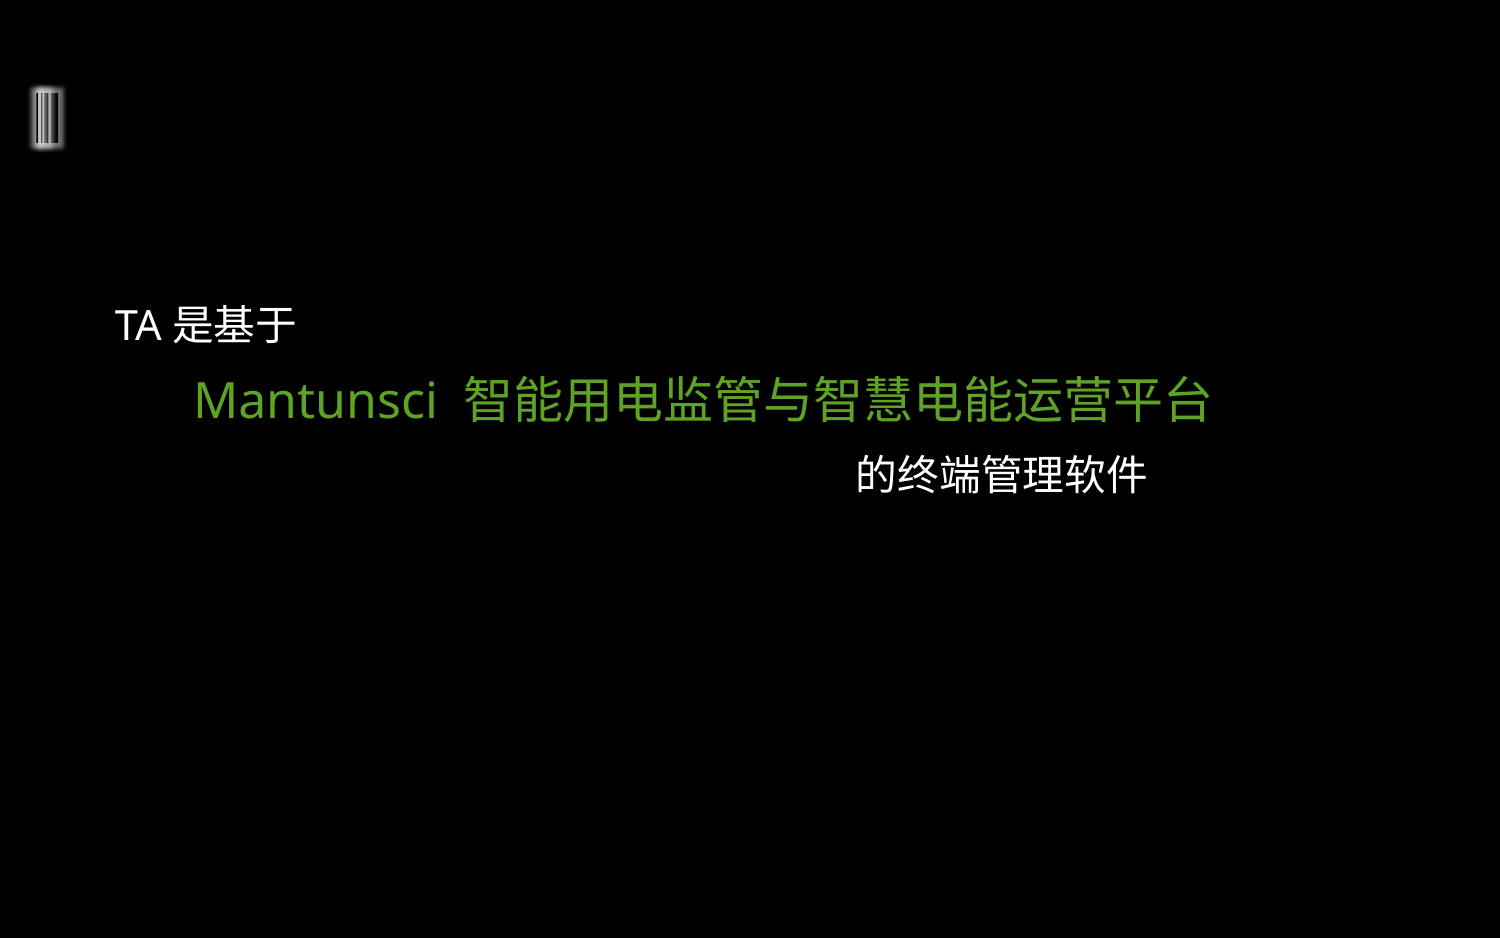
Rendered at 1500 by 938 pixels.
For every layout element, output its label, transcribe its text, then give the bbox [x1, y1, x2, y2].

subtitle TA是基于 Mantunsci 智能用电监管与智慧电能运营平台 的终端管理软件 [100, 291, 1483, 353]
